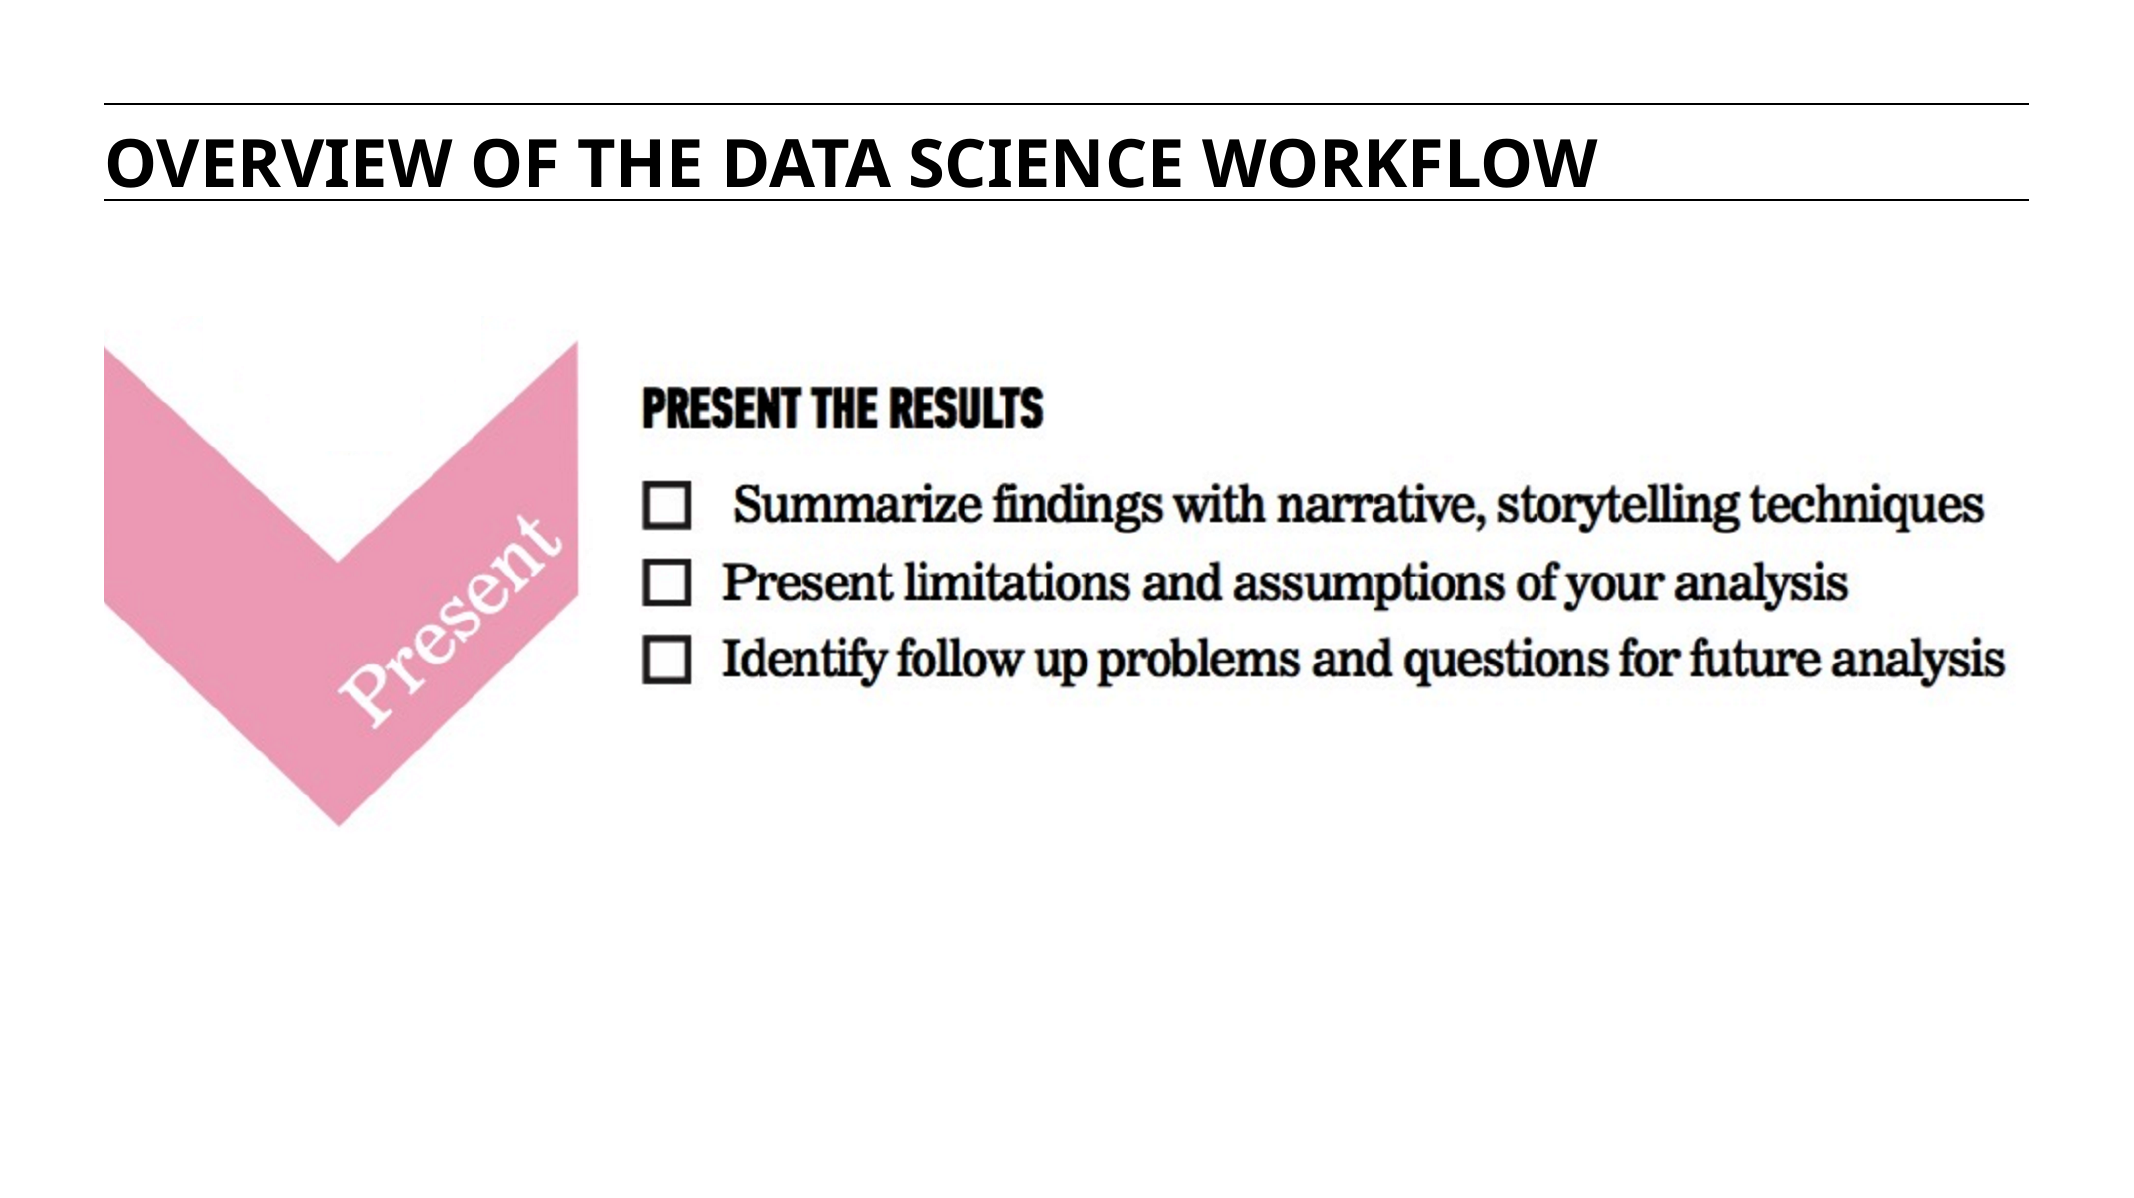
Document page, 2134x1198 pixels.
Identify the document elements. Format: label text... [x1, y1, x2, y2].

picture [103, 316, 2030, 882]
text_box OVERVIEW OF THE DATA SCIENCE WORKFLOW [104, 120, 2030, 192]
